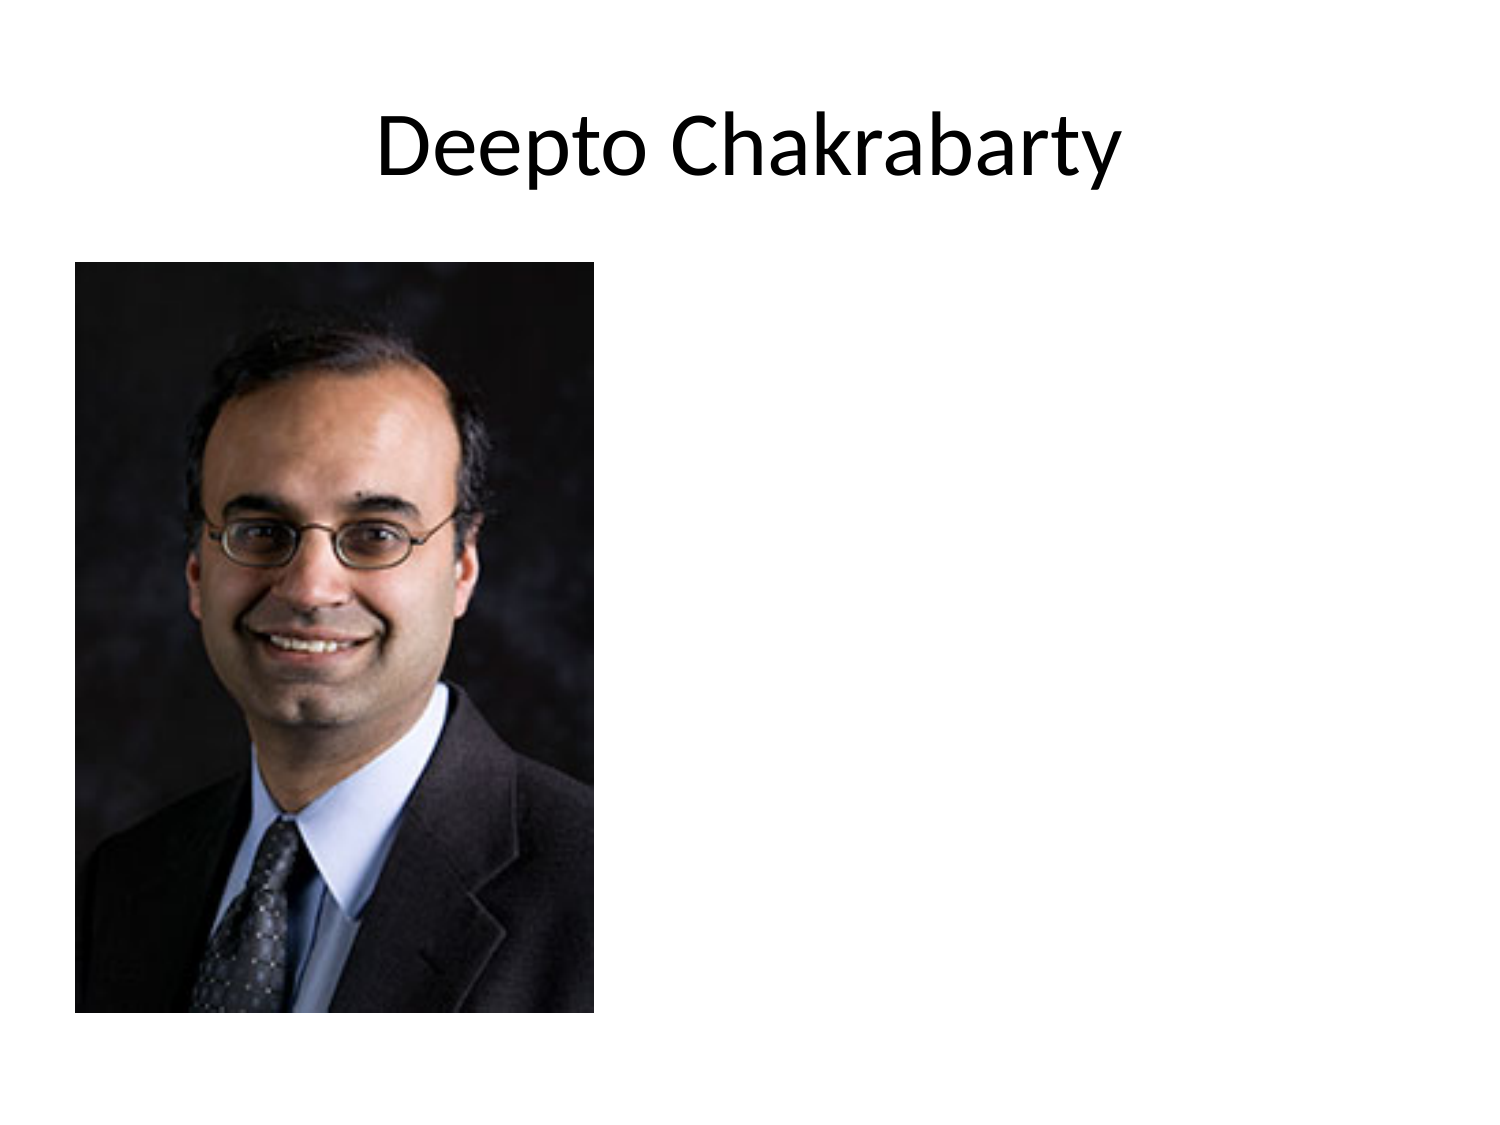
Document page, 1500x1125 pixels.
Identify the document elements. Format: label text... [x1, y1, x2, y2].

picture [74, 262, 594, 1013]
title Deepto Chakrabarty [75, 45, 1425, 233]
